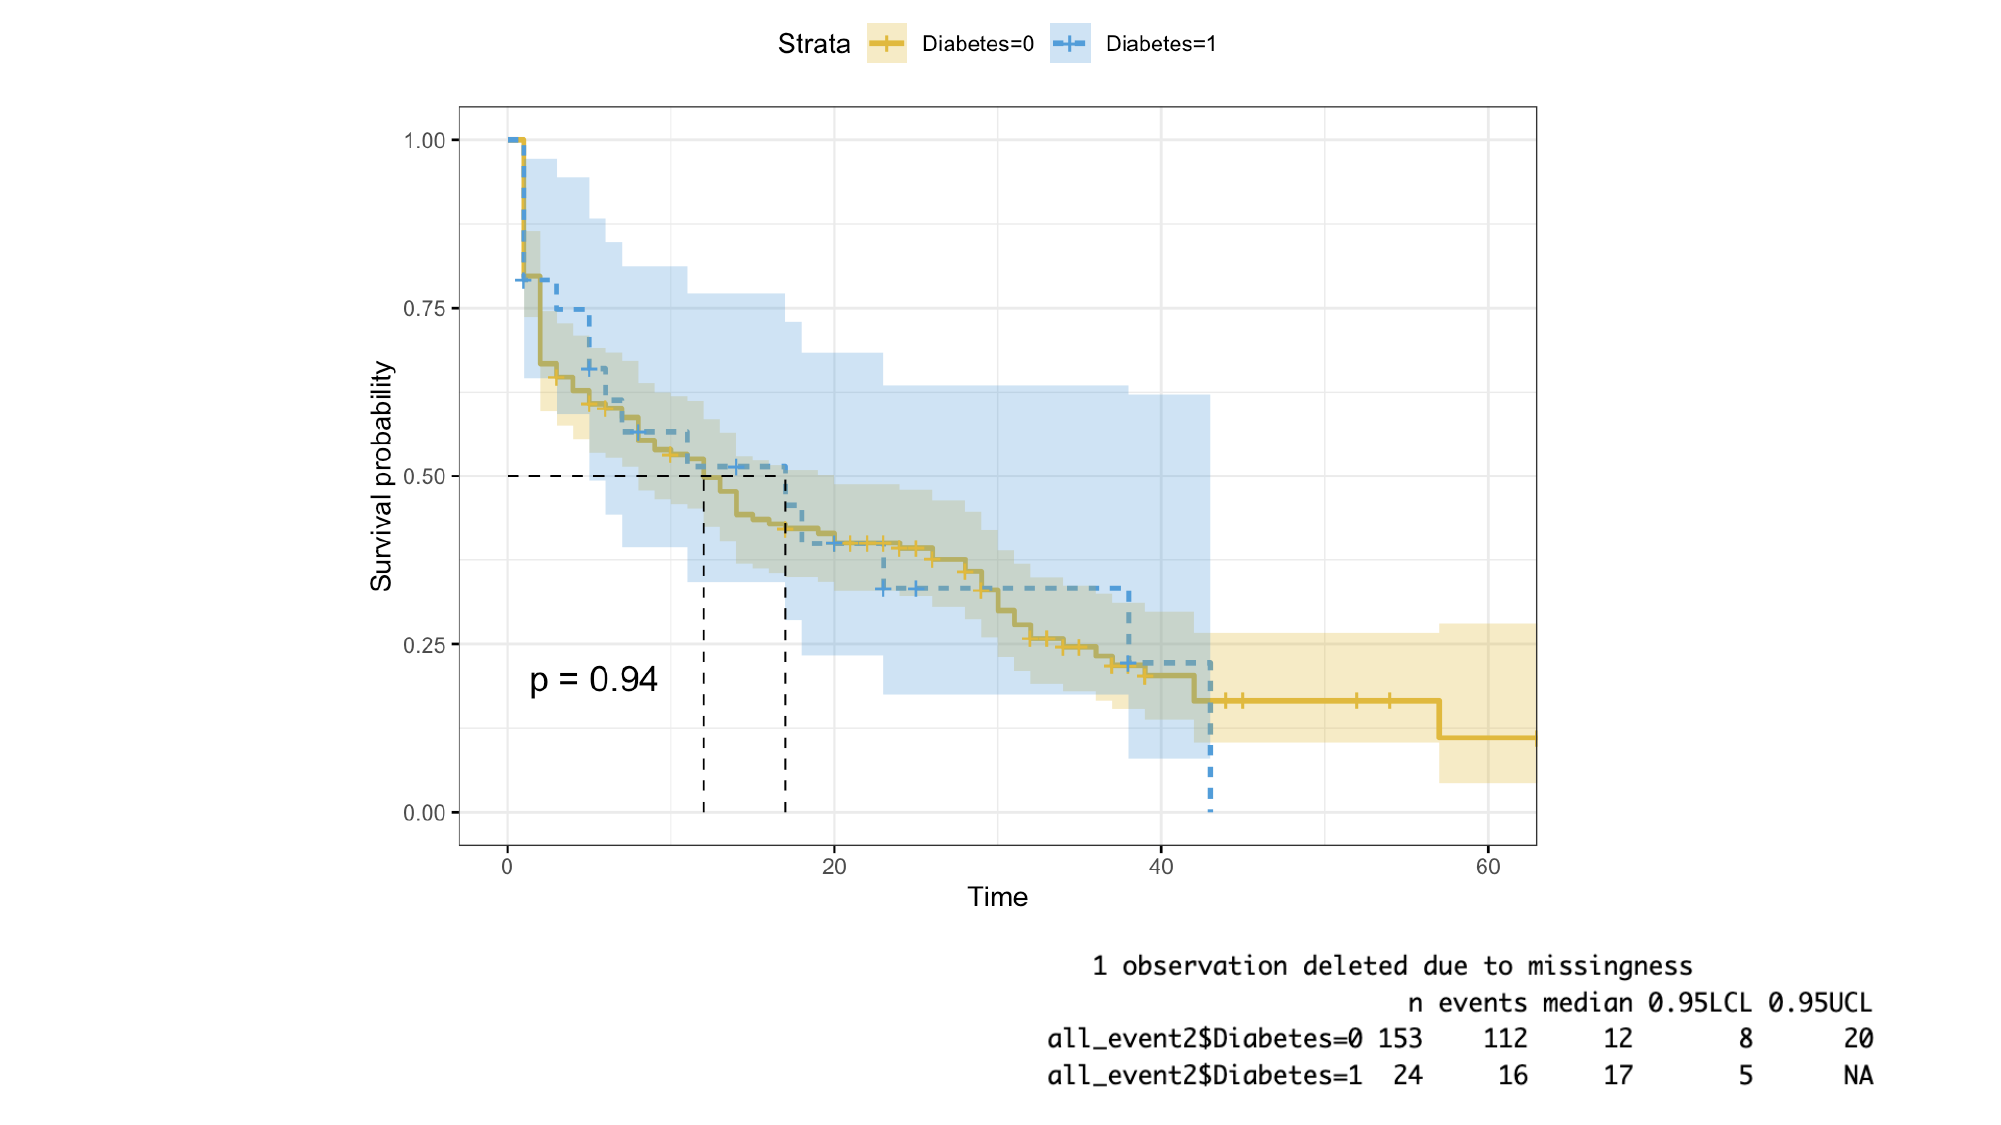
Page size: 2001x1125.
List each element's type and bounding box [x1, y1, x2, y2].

picture [1037, 939, 1978, 1099]
picture [362, 0, 1549, 919]
